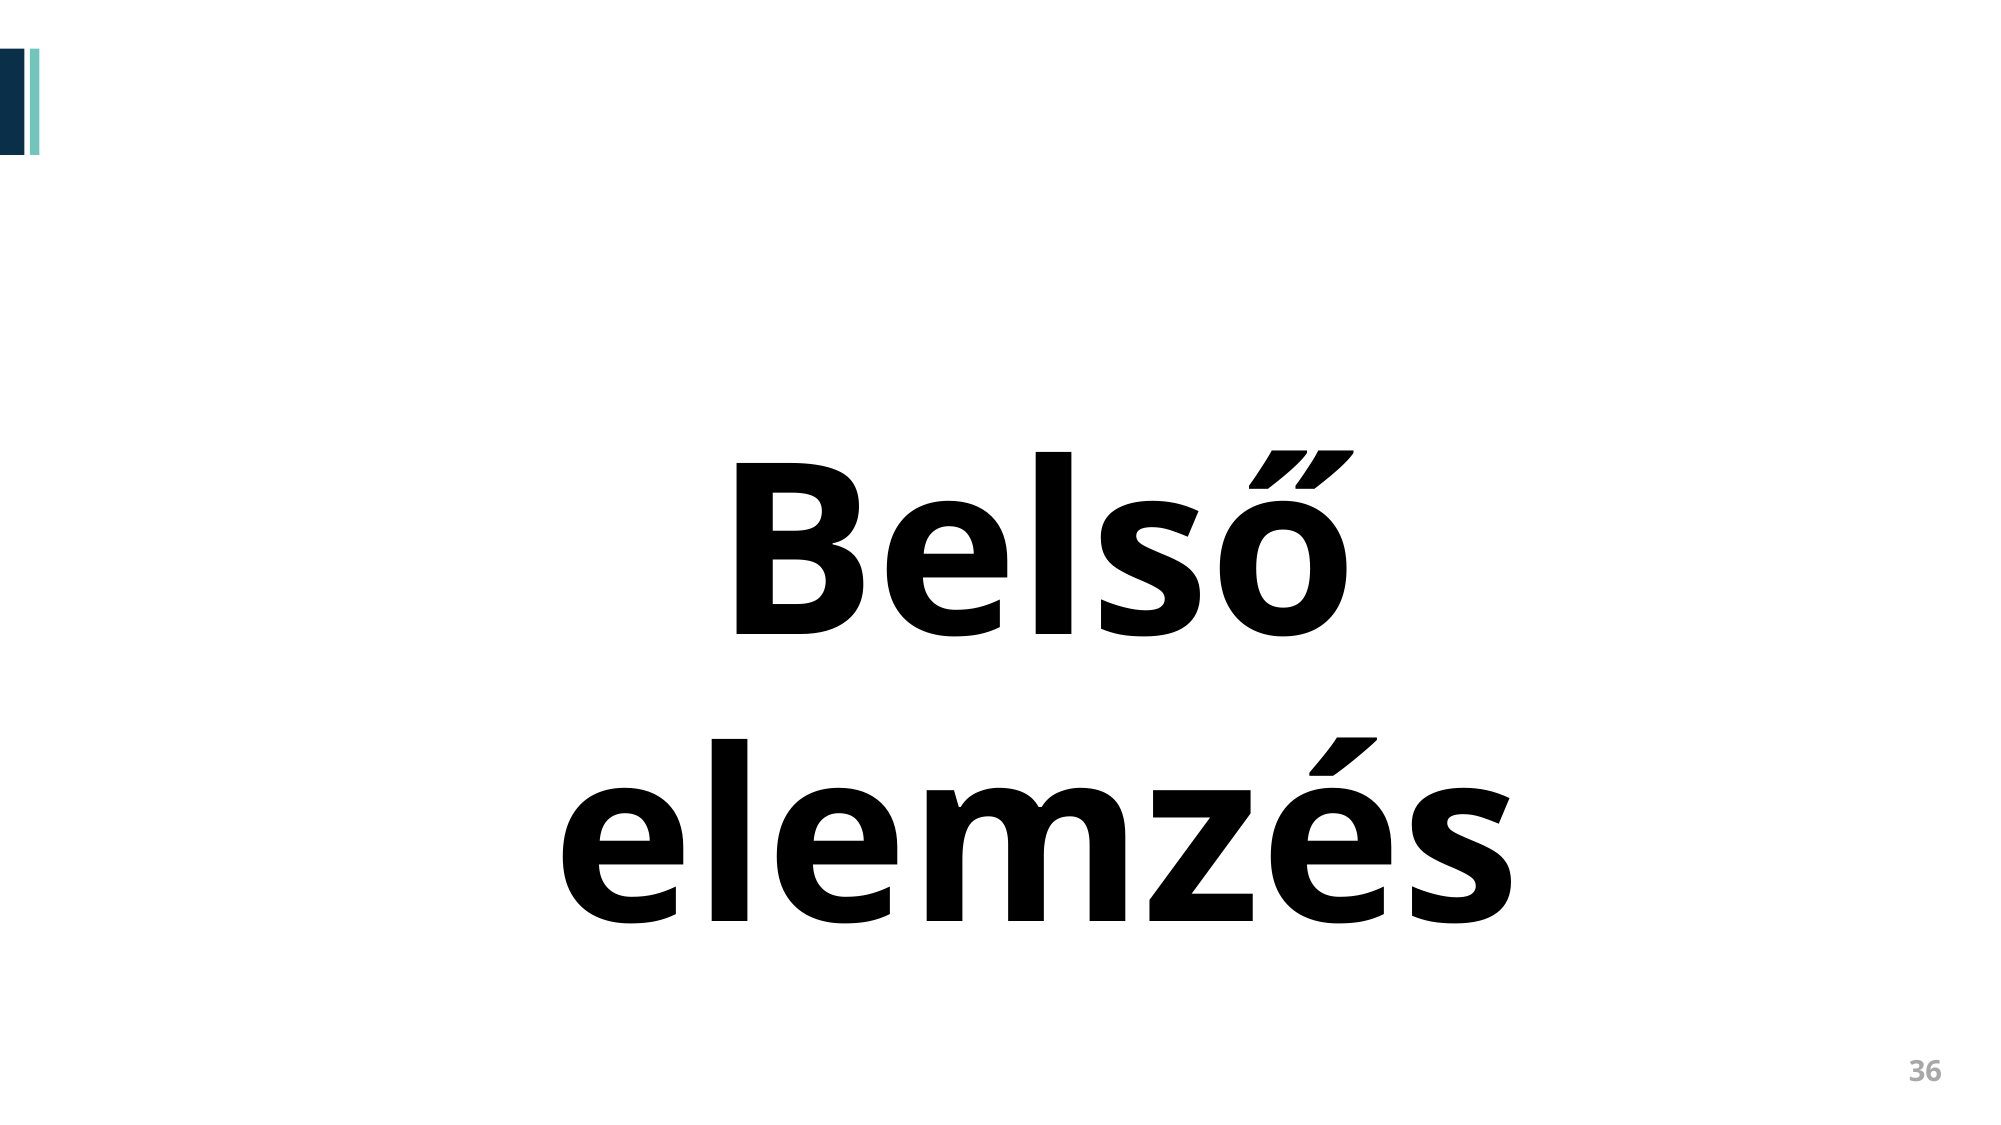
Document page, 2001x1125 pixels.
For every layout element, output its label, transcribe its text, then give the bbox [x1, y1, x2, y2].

text_box Belső elemzés [406, 387, 1667, 978]
slide_number 36 [1507, 1042, 1958, 1103]
